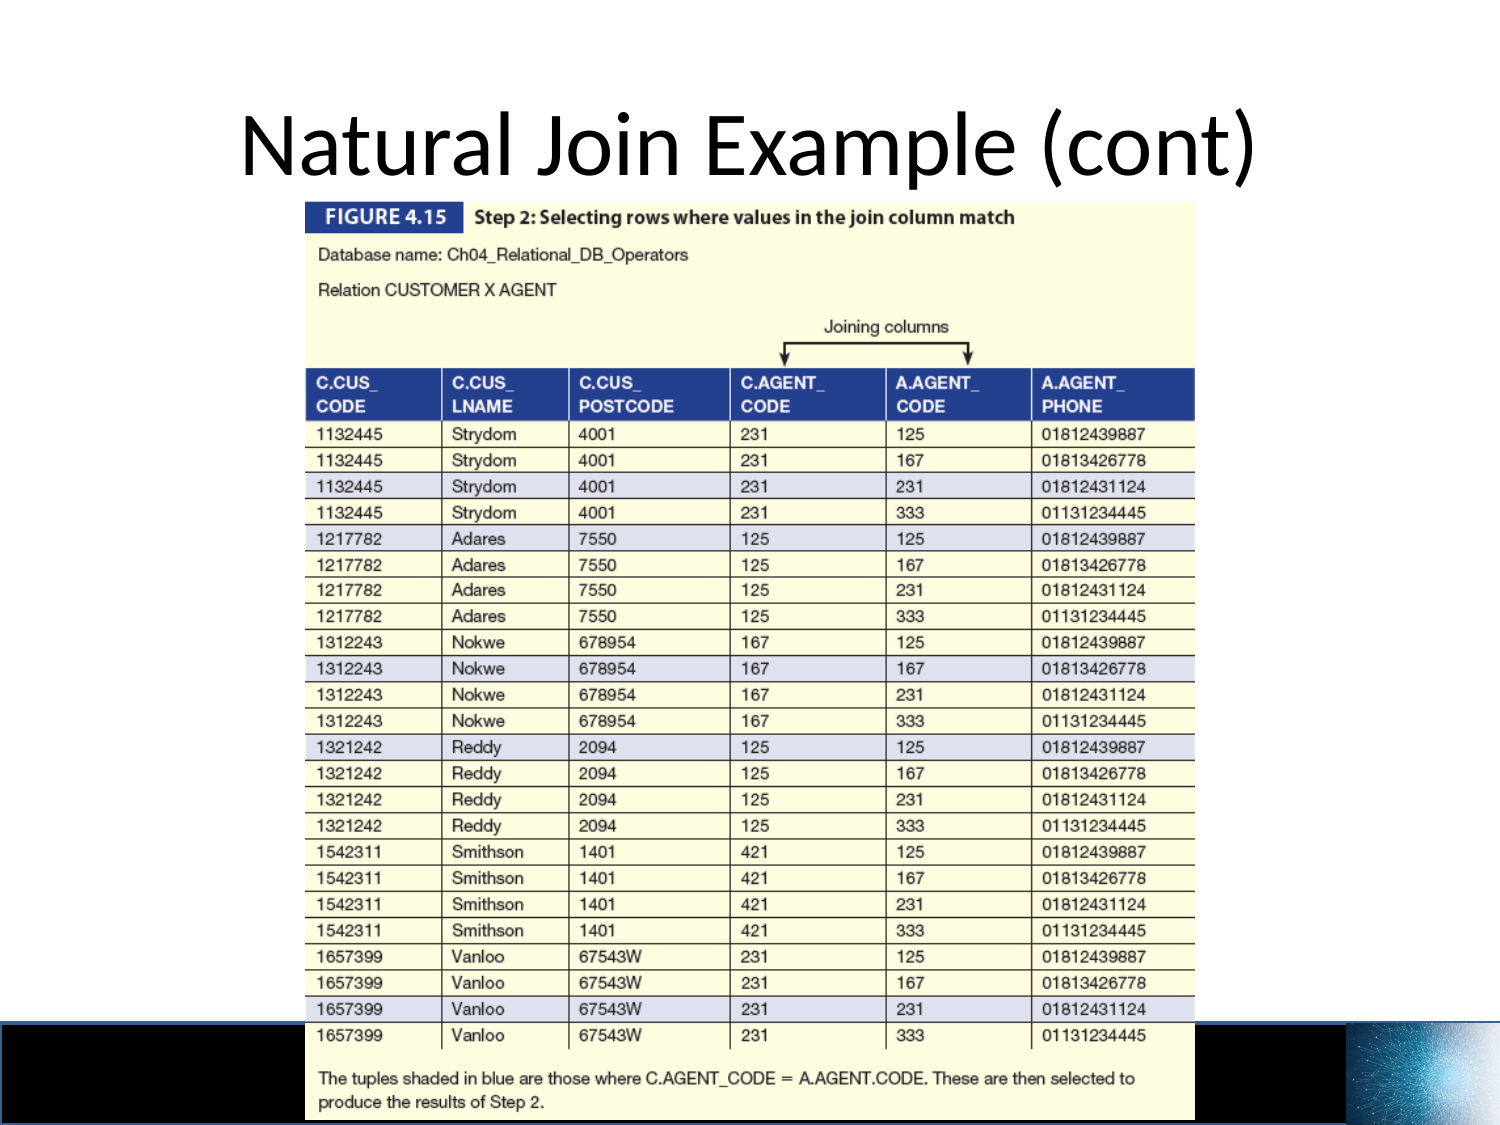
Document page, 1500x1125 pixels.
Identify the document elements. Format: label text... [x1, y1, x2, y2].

title Natural Join Example (cont) [75, 45, 1425, 233]
picture [1346, 1023, 1500, 1125]
picture [305, 198, 1195, 1120]
